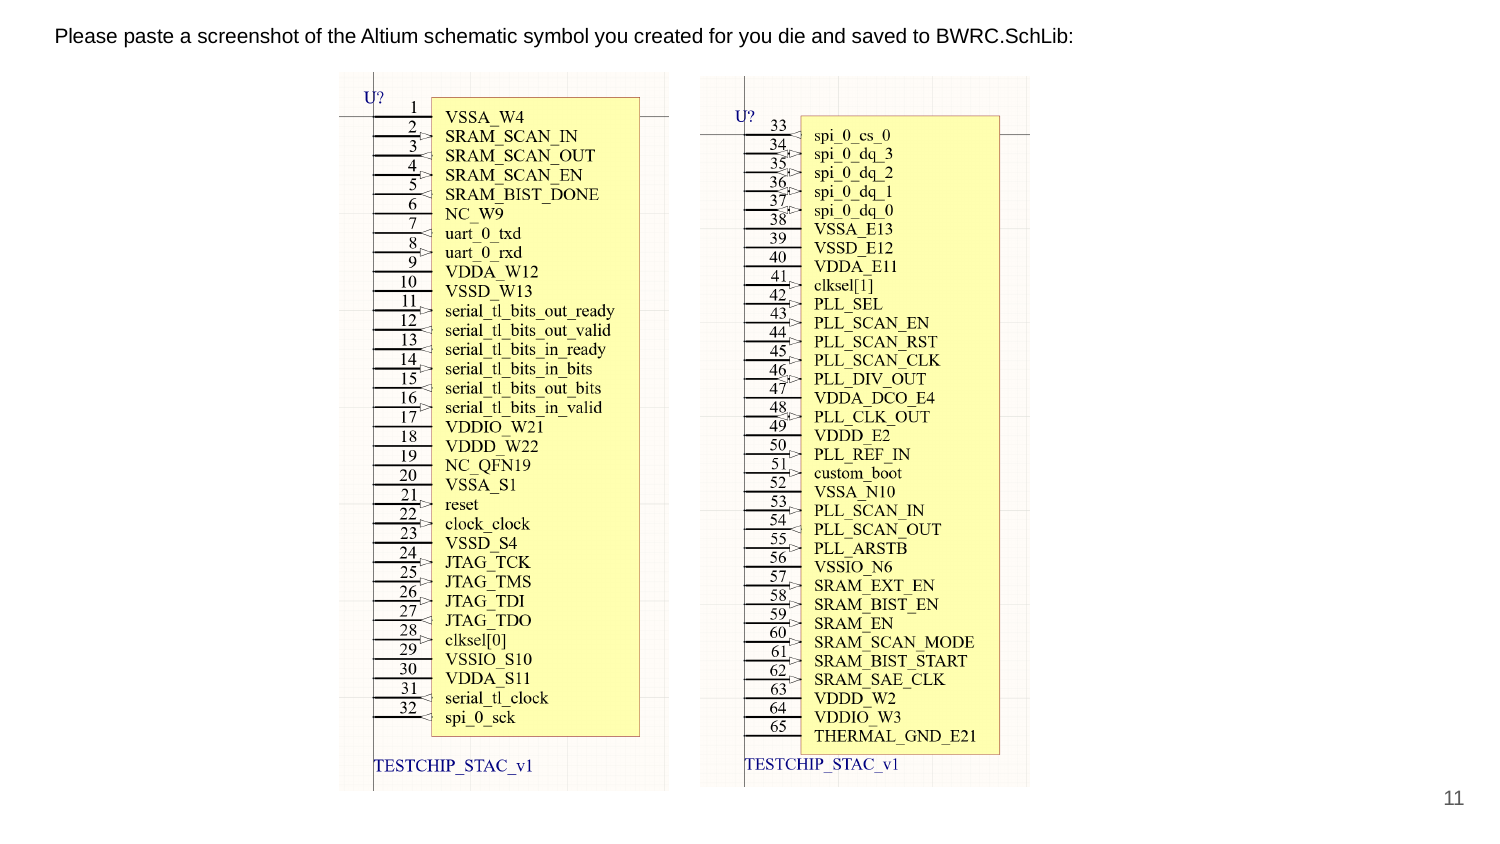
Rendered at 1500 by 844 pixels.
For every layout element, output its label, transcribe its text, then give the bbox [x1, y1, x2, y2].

text_box Please paste a screenshot of the Altium schematic symbol you created for you die and saved to BWRC.SchLib: [39, 8, 1259, 73]
picture [339, 72, 669, 792]
picture [700, 76, 1030, 787]
slide_number 11 [1389, 764, 1480, 830]
